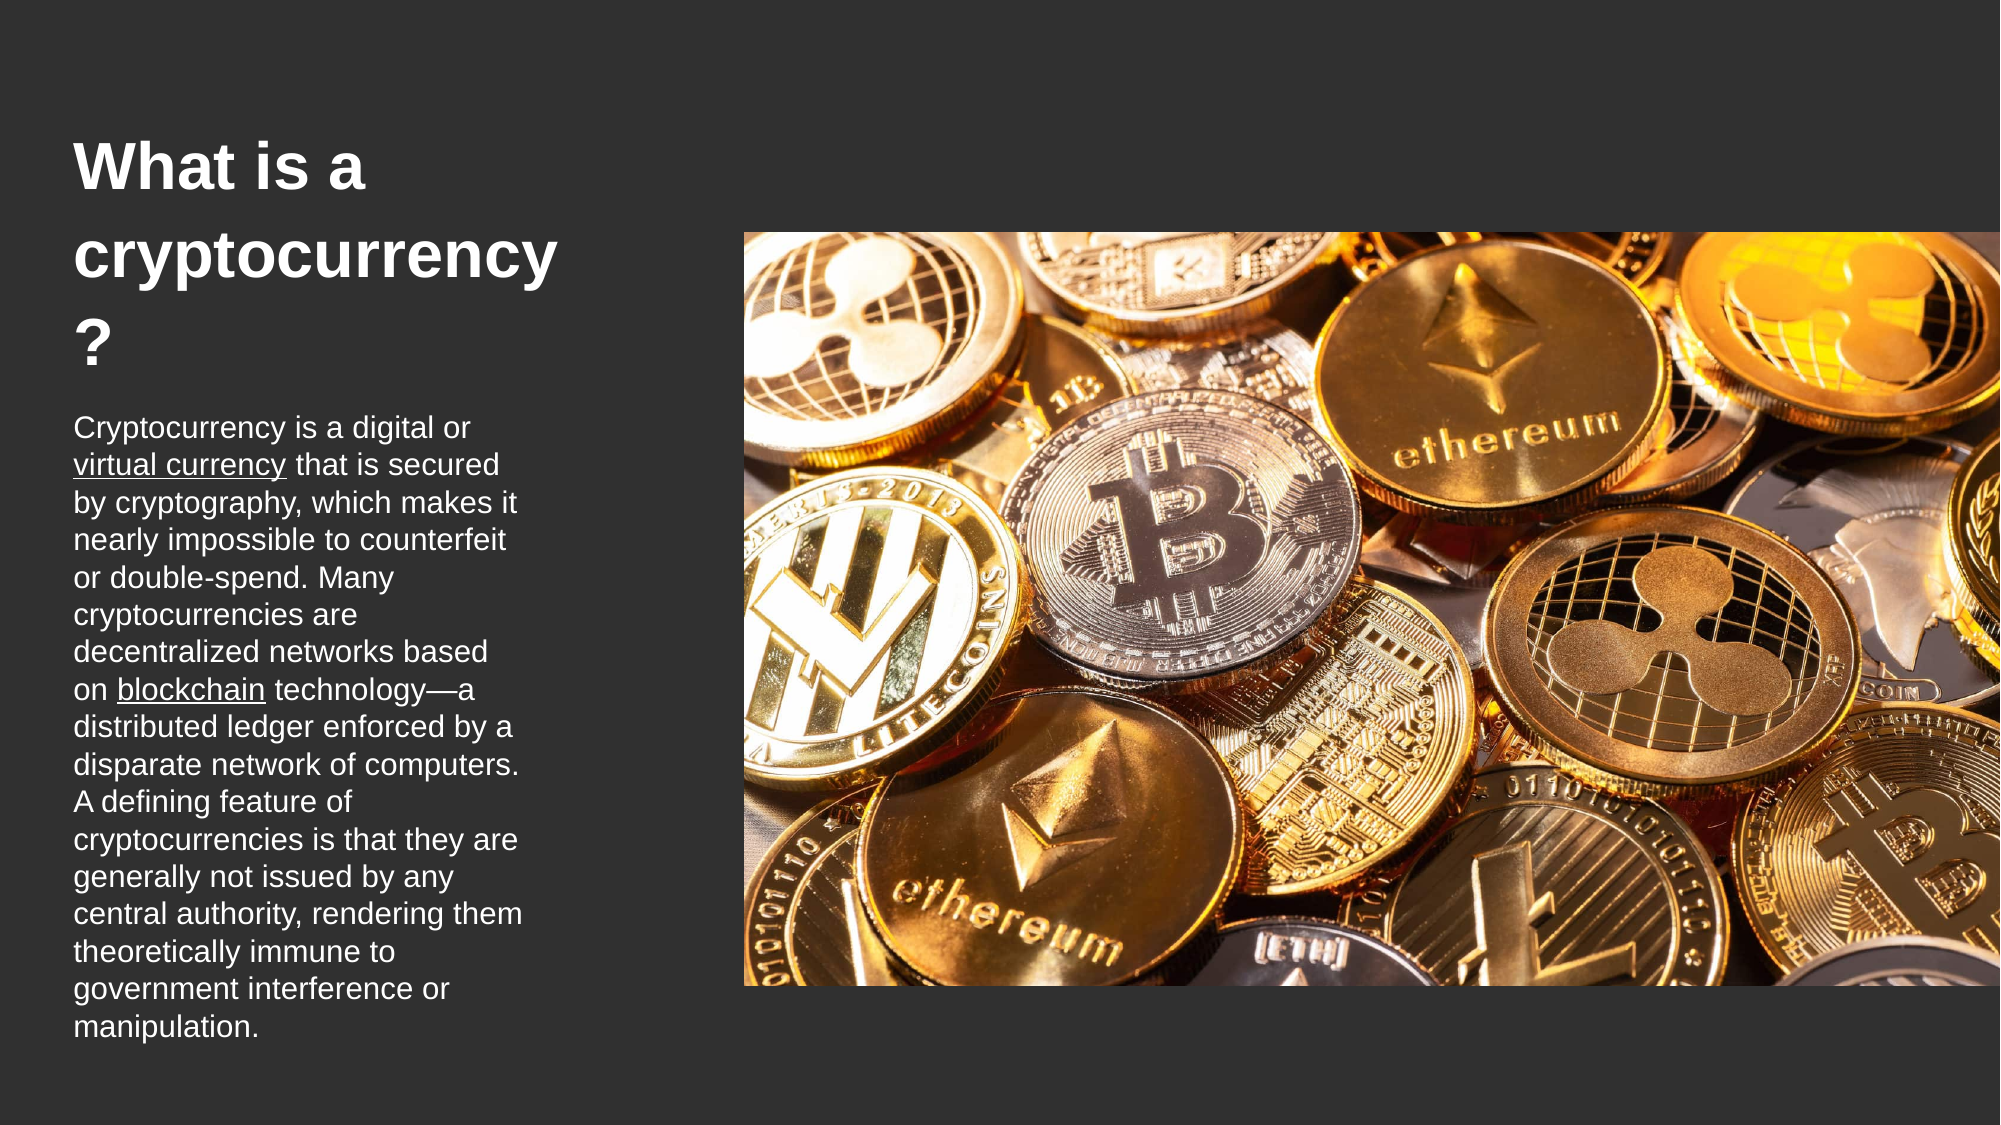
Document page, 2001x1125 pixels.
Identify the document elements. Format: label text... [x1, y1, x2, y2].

picture [744, 232, 2000, 986]
text_box Cryptocurrency is a digital or virtual currency that is secured by cryptography, which makes it nearly impossible to counterfeit or double-spend. Many cryptocurrencies are decentralized networks based on blockchain technology—a distributed ledger enforced by a disparate network of computers. A defining feature of cryptocurrencies is that they are generally not issued by any central authority, rendering them theoretically immune to government interference or manipulation. [58, 399, 551, 1051]
text_box What is a cryptocurrency? [58, 102, 602, 391]
